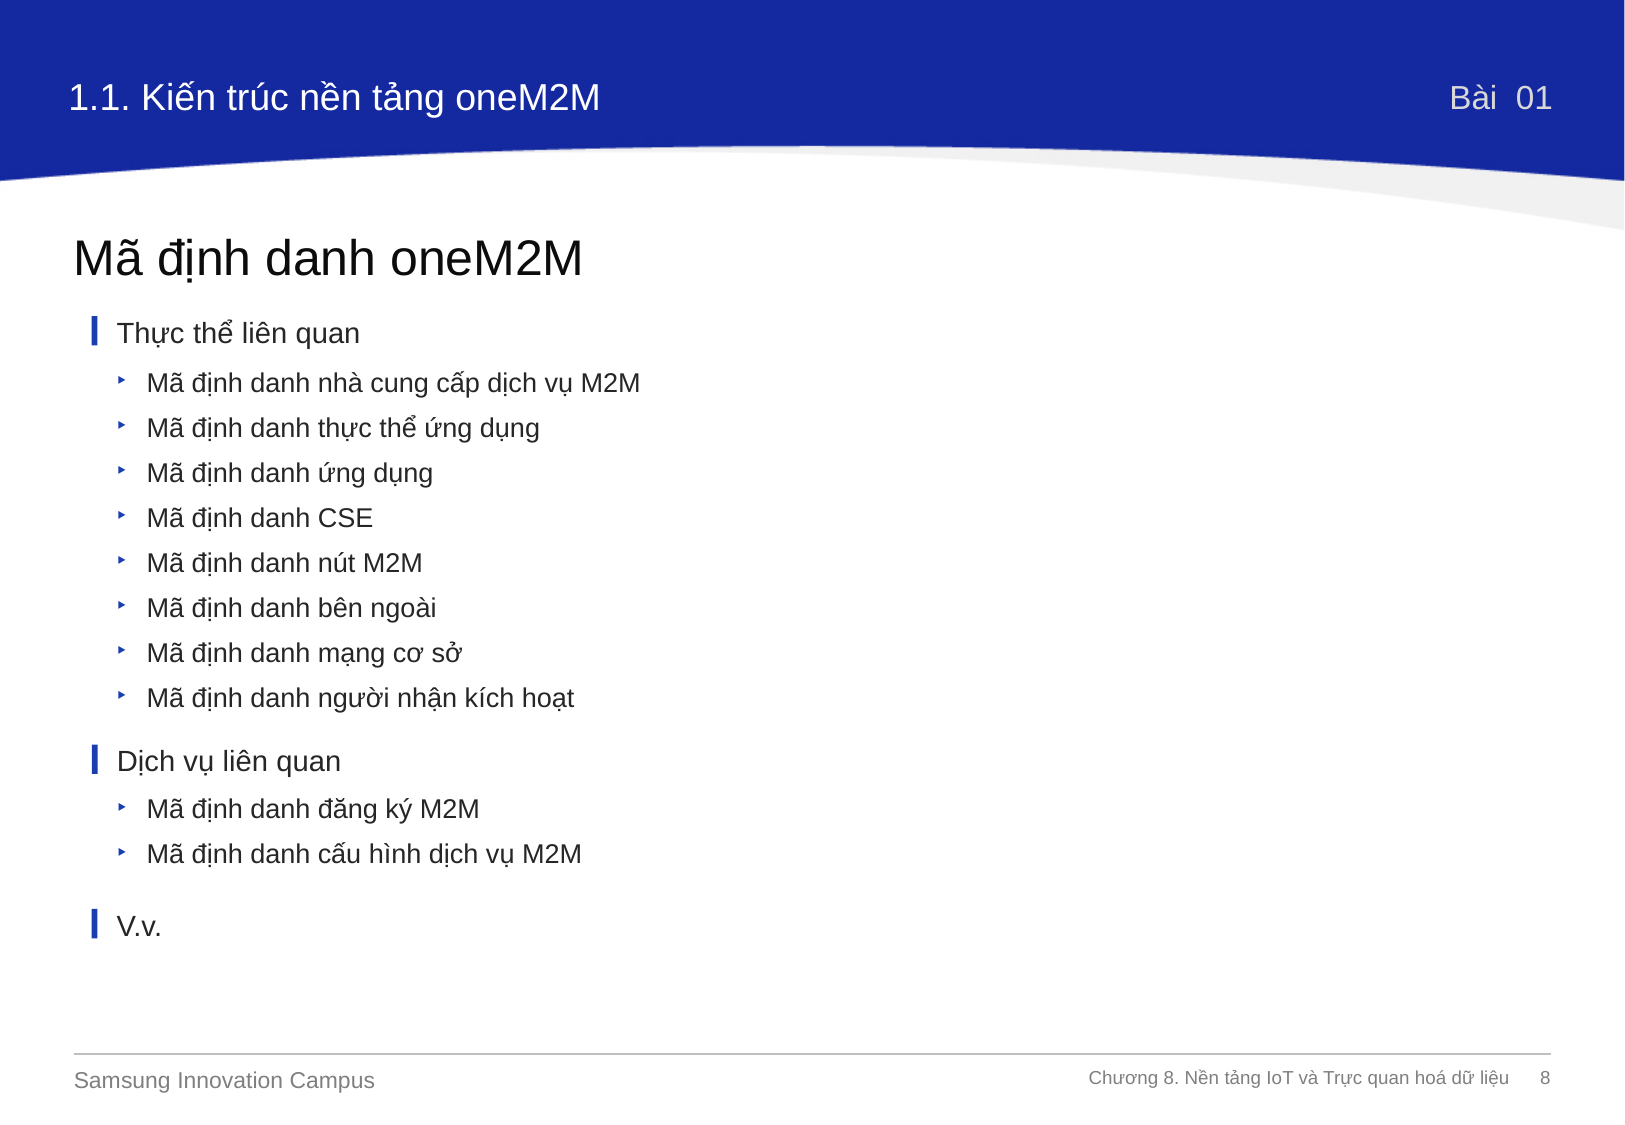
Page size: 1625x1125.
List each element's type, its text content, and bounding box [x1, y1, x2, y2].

text_box Mã định danh nhà cung cấp dịch vụ M2M Mã định danh thực thể ứng dụng Mã định danh ứng dụng Mã định danh CSE Mã định danh nút M2M Mã định danh bên ngoài Mã định danh mạng cơ sở Mã định danh người nhận kích hoạt [116, 357, 1533, 725]
picture [0, 0, 1625, 1125]
text_box Mã định danh oneM2M [73, 225, 1551, 286]
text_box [67, 73, 1554, 120]
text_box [91, 742, 1534, 883]
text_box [91, 906, 1533, 943]
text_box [91, 313, 1533, 350]
